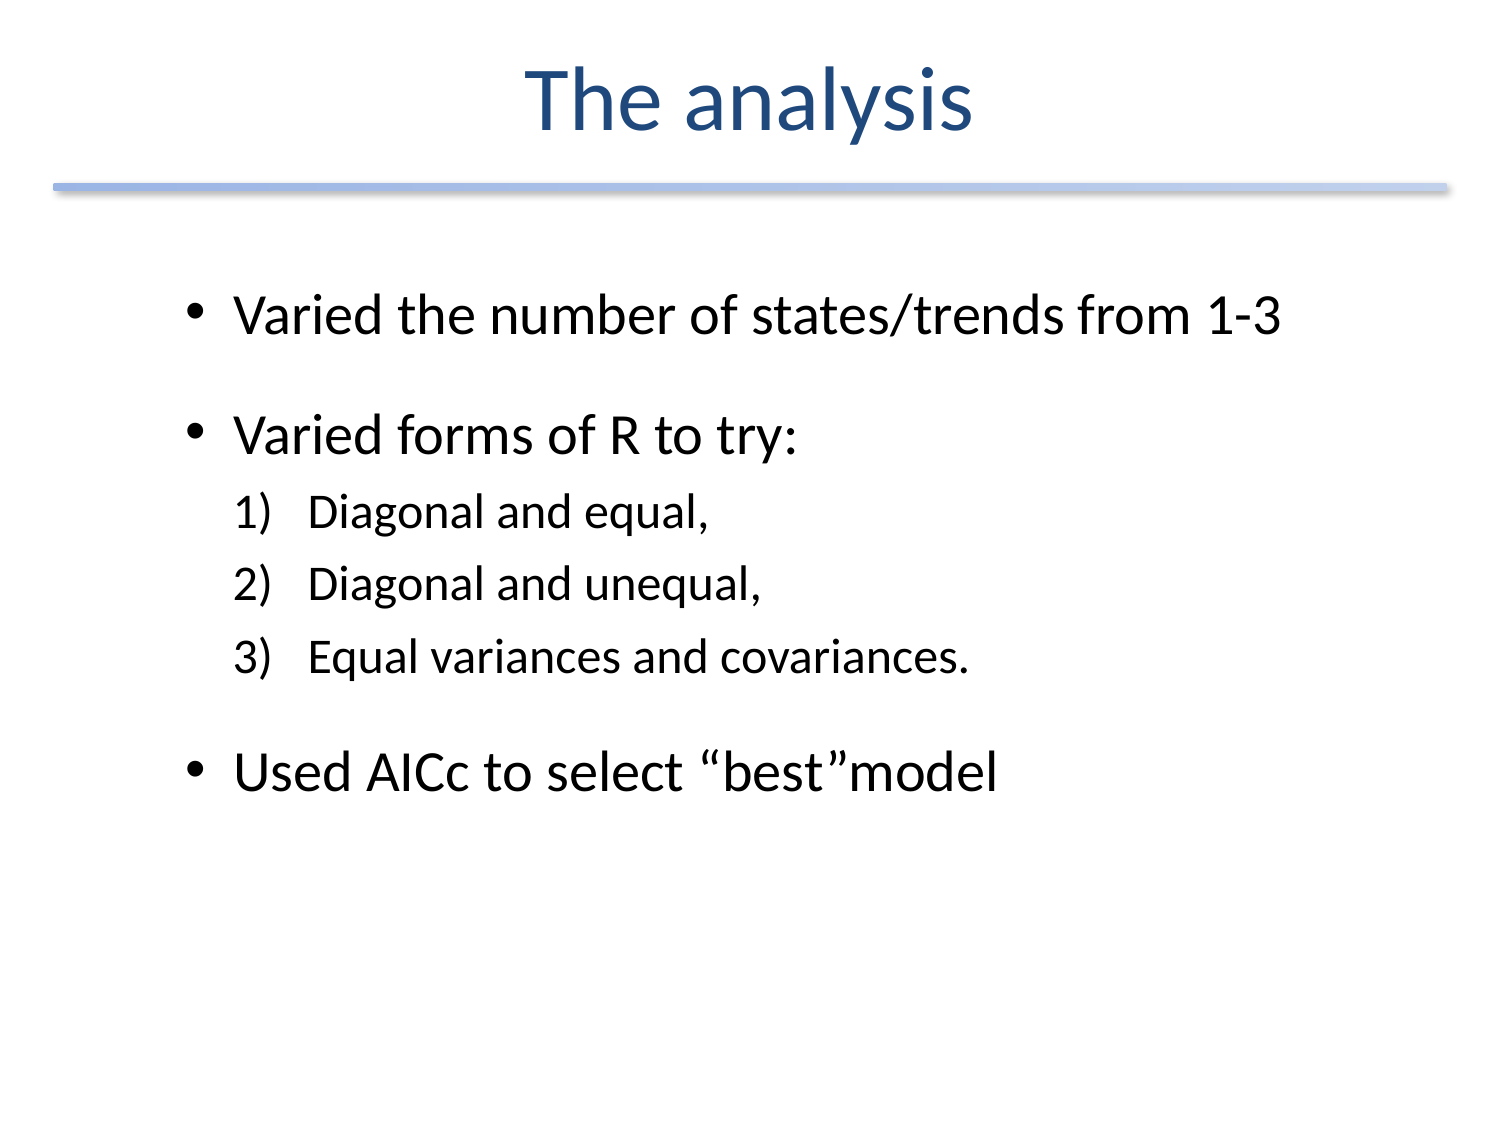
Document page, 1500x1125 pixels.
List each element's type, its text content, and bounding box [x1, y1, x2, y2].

title The analysis [0, 0, 1500, 188]
text_box Varied the number of states/trends from 1-3 Varied forms of R to try: Diagonal and equal, Diagonal and unequal, Equal variances and covariances. Used AICc to select “best”model [169, 266, 1331, 996]
text_box [52, 182, 1448, 193]
